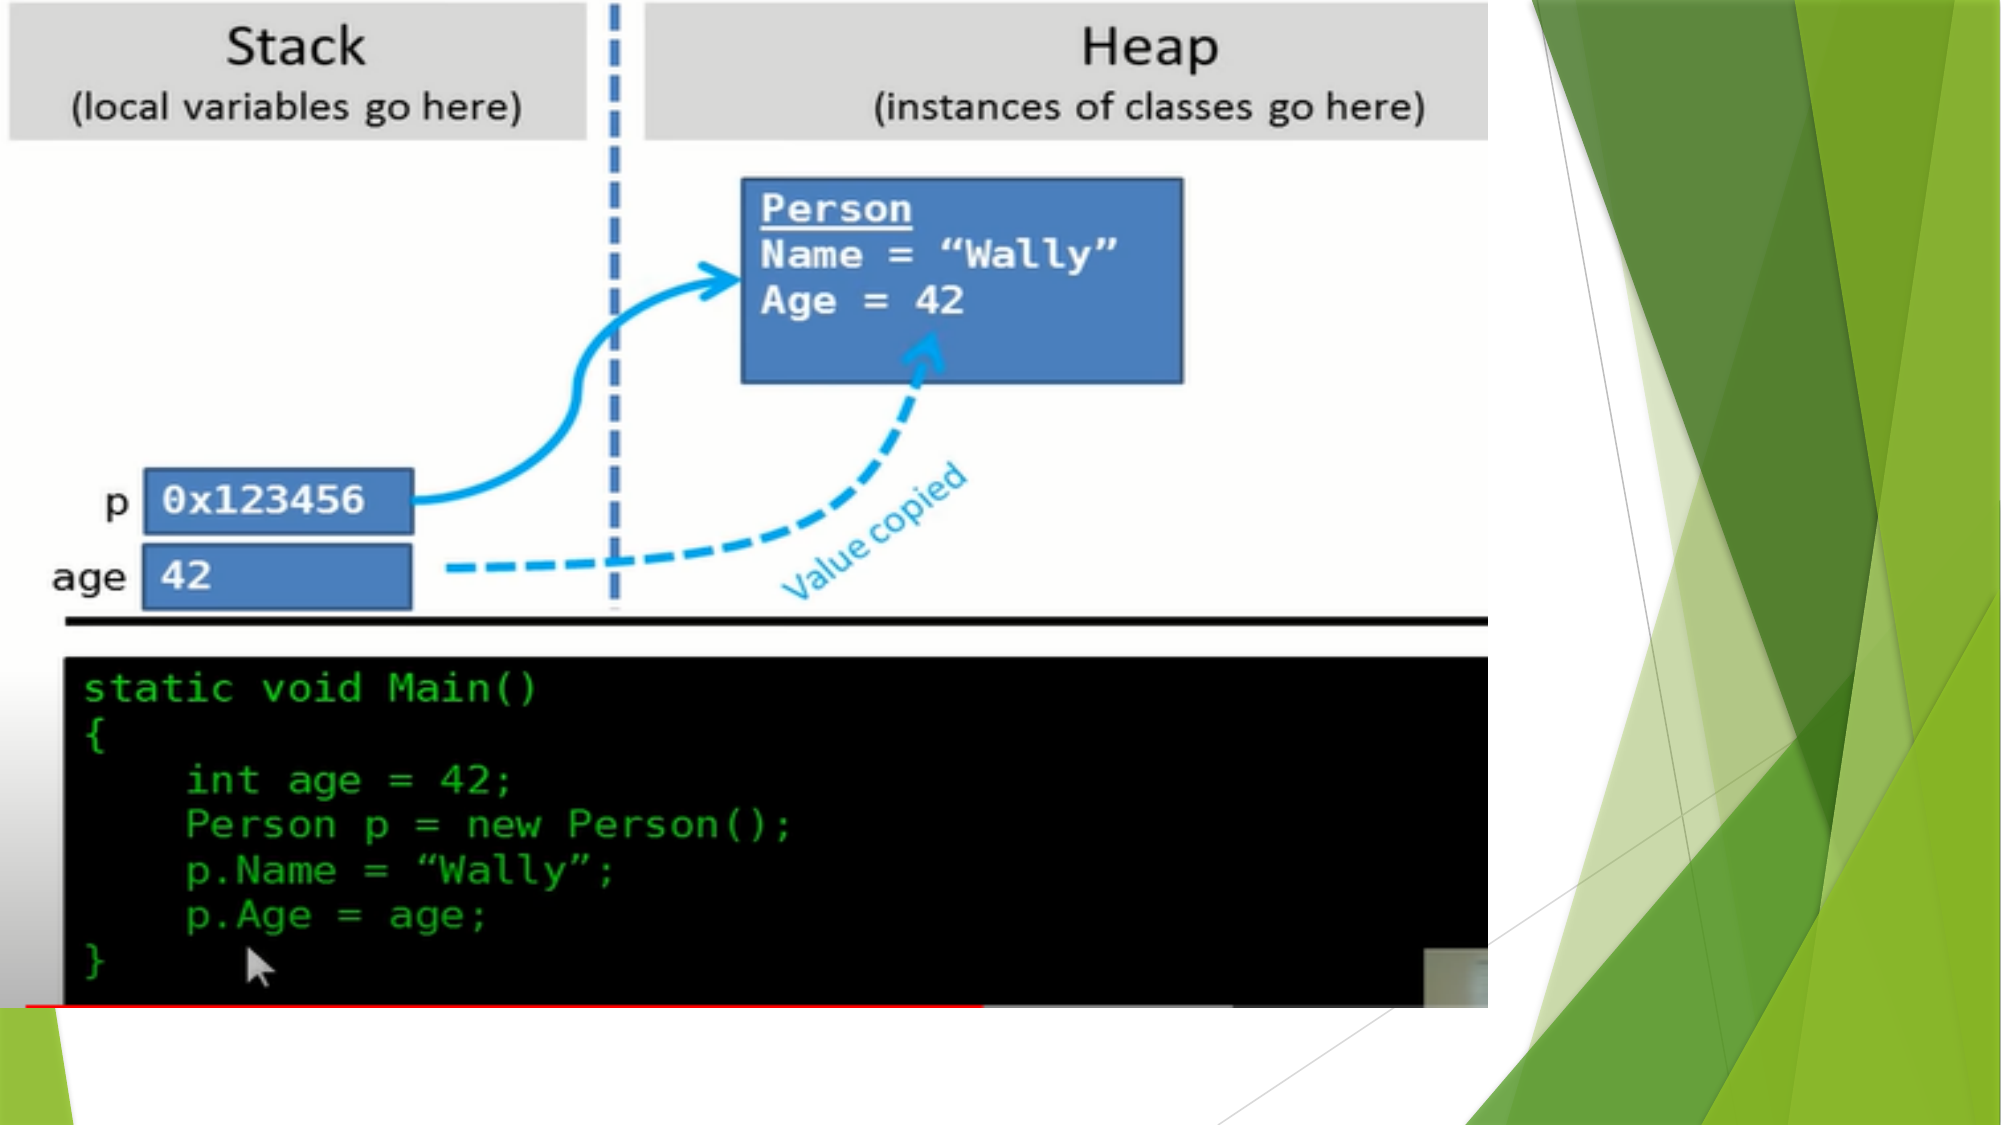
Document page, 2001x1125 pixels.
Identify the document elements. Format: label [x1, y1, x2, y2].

picture [0, 0, 1488, 1009]
